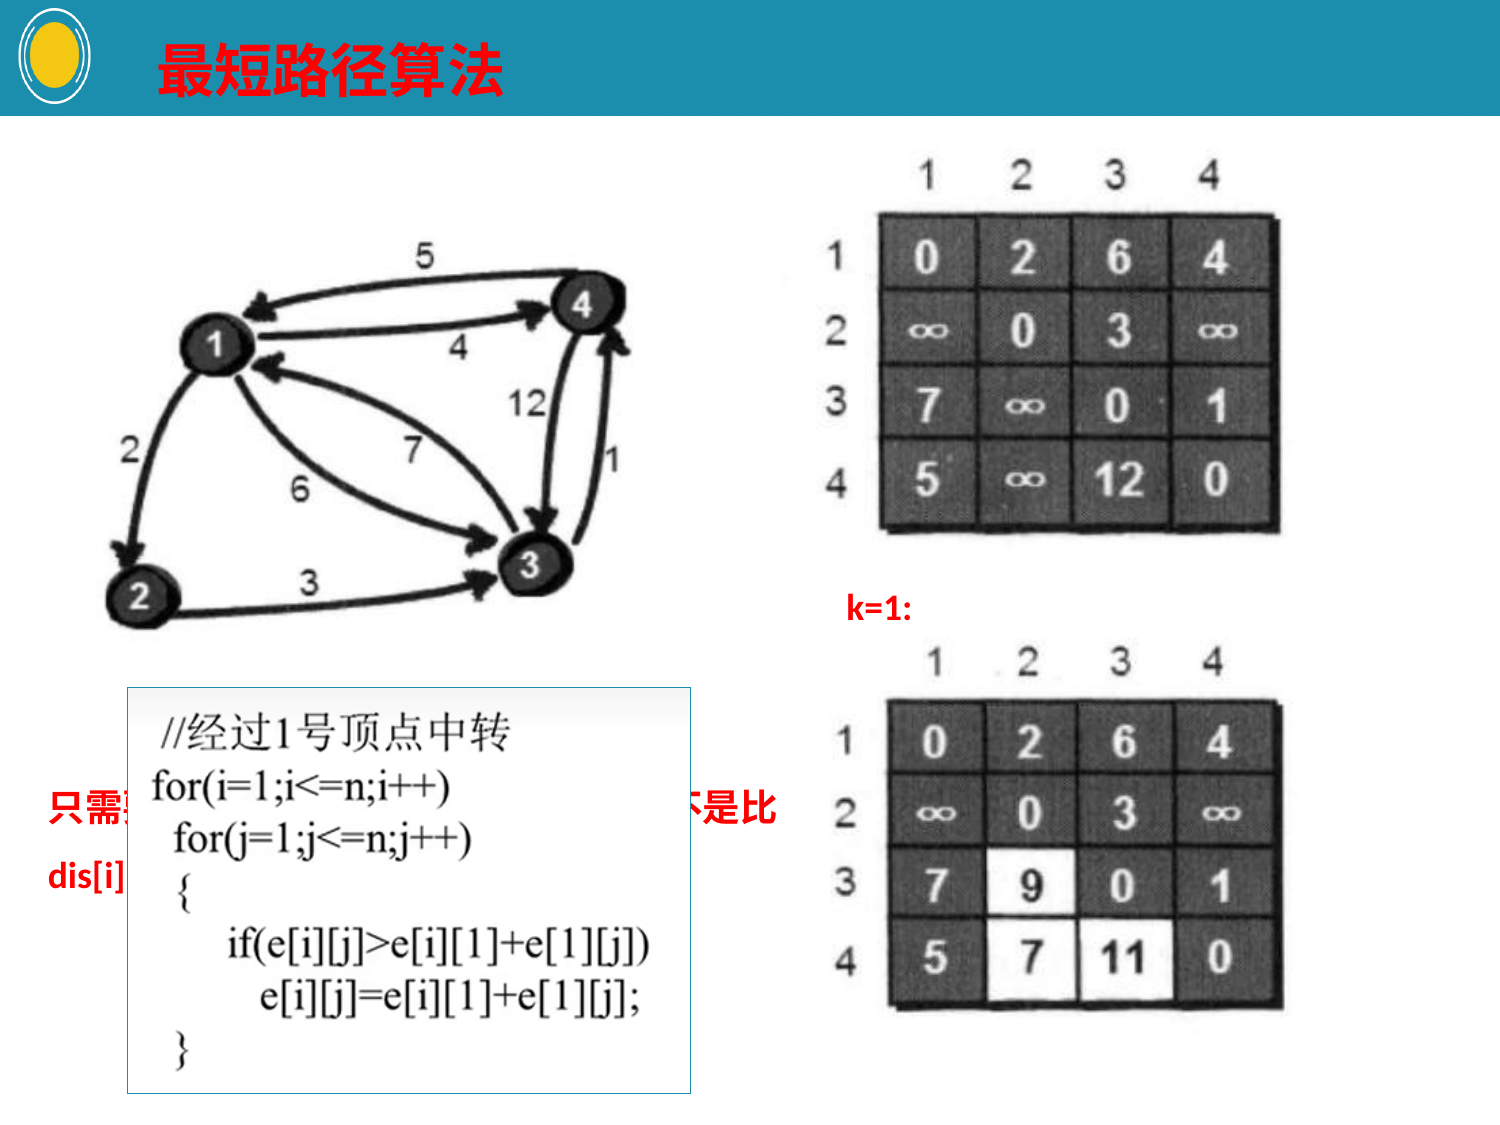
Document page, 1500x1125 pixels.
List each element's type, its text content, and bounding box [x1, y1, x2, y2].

text_box 只需要判断dis[i][1]+dis[1][j]的路程是不是比dis[i][j]的路程更短？ [33, 753, 127, 904]
text_box 只需要判断dis[i][1]+dis[1][j]的路程是不是比dis[i][j]的路程更短？ [691, 753, 770, 904]
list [33, 204, 726, 652]
text_box k=1: [831, 594, 1208, 608]
picture [0, 0, 1500, 1125]
text_box 最短路径算法 [141, 27, 579, 112]
